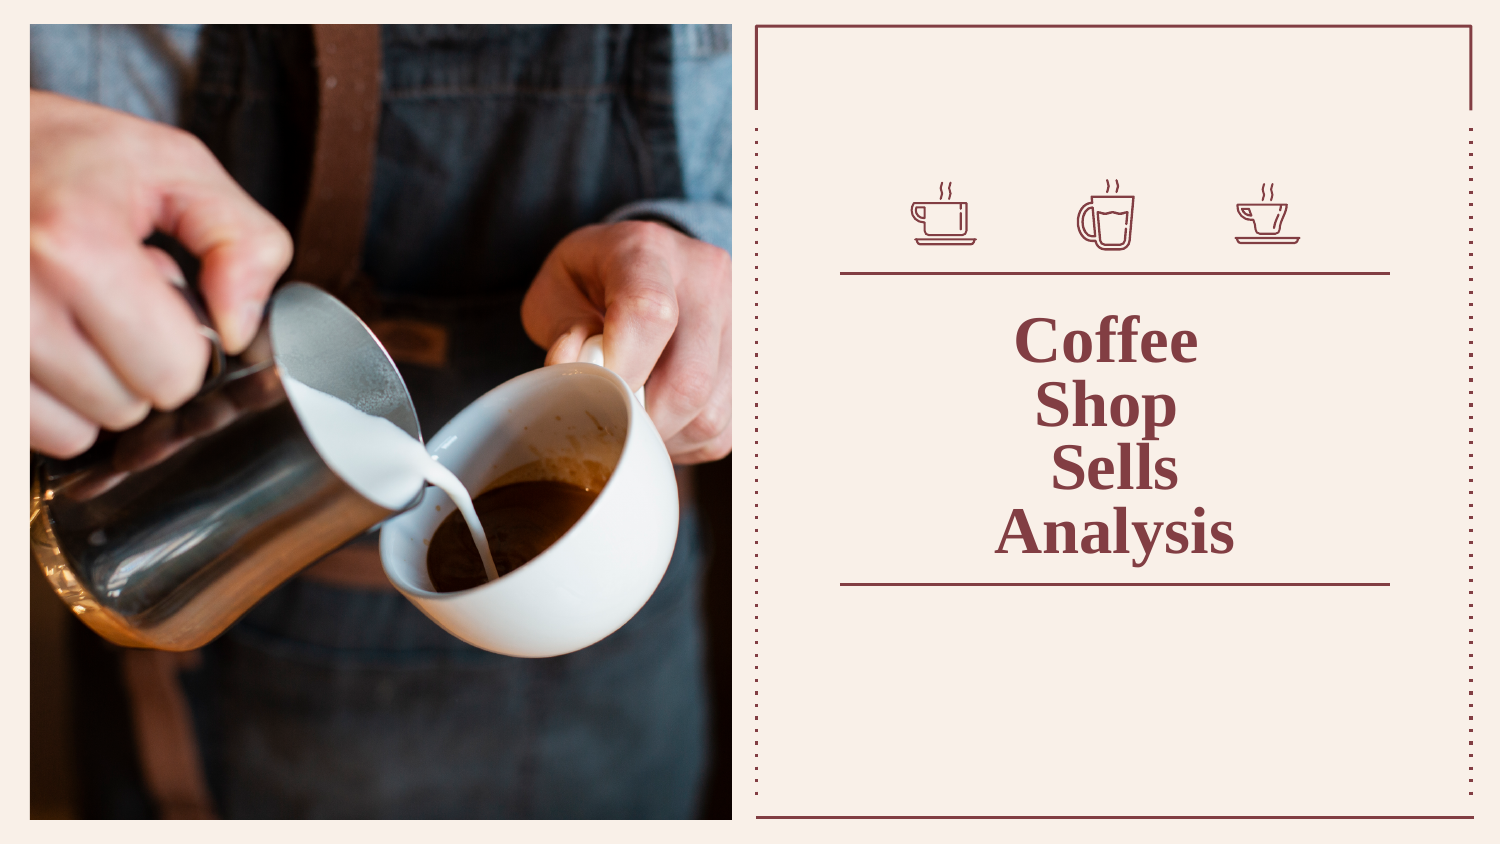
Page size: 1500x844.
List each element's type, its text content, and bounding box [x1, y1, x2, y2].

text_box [1076, 178, 1135, 251]
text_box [1234, 182, 1302, 245]
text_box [910, 181, 978, 246]
picture [29, 24, 733, 820]
title Coffee Shop Sells Analysis [825, 295, 1404, 579]
